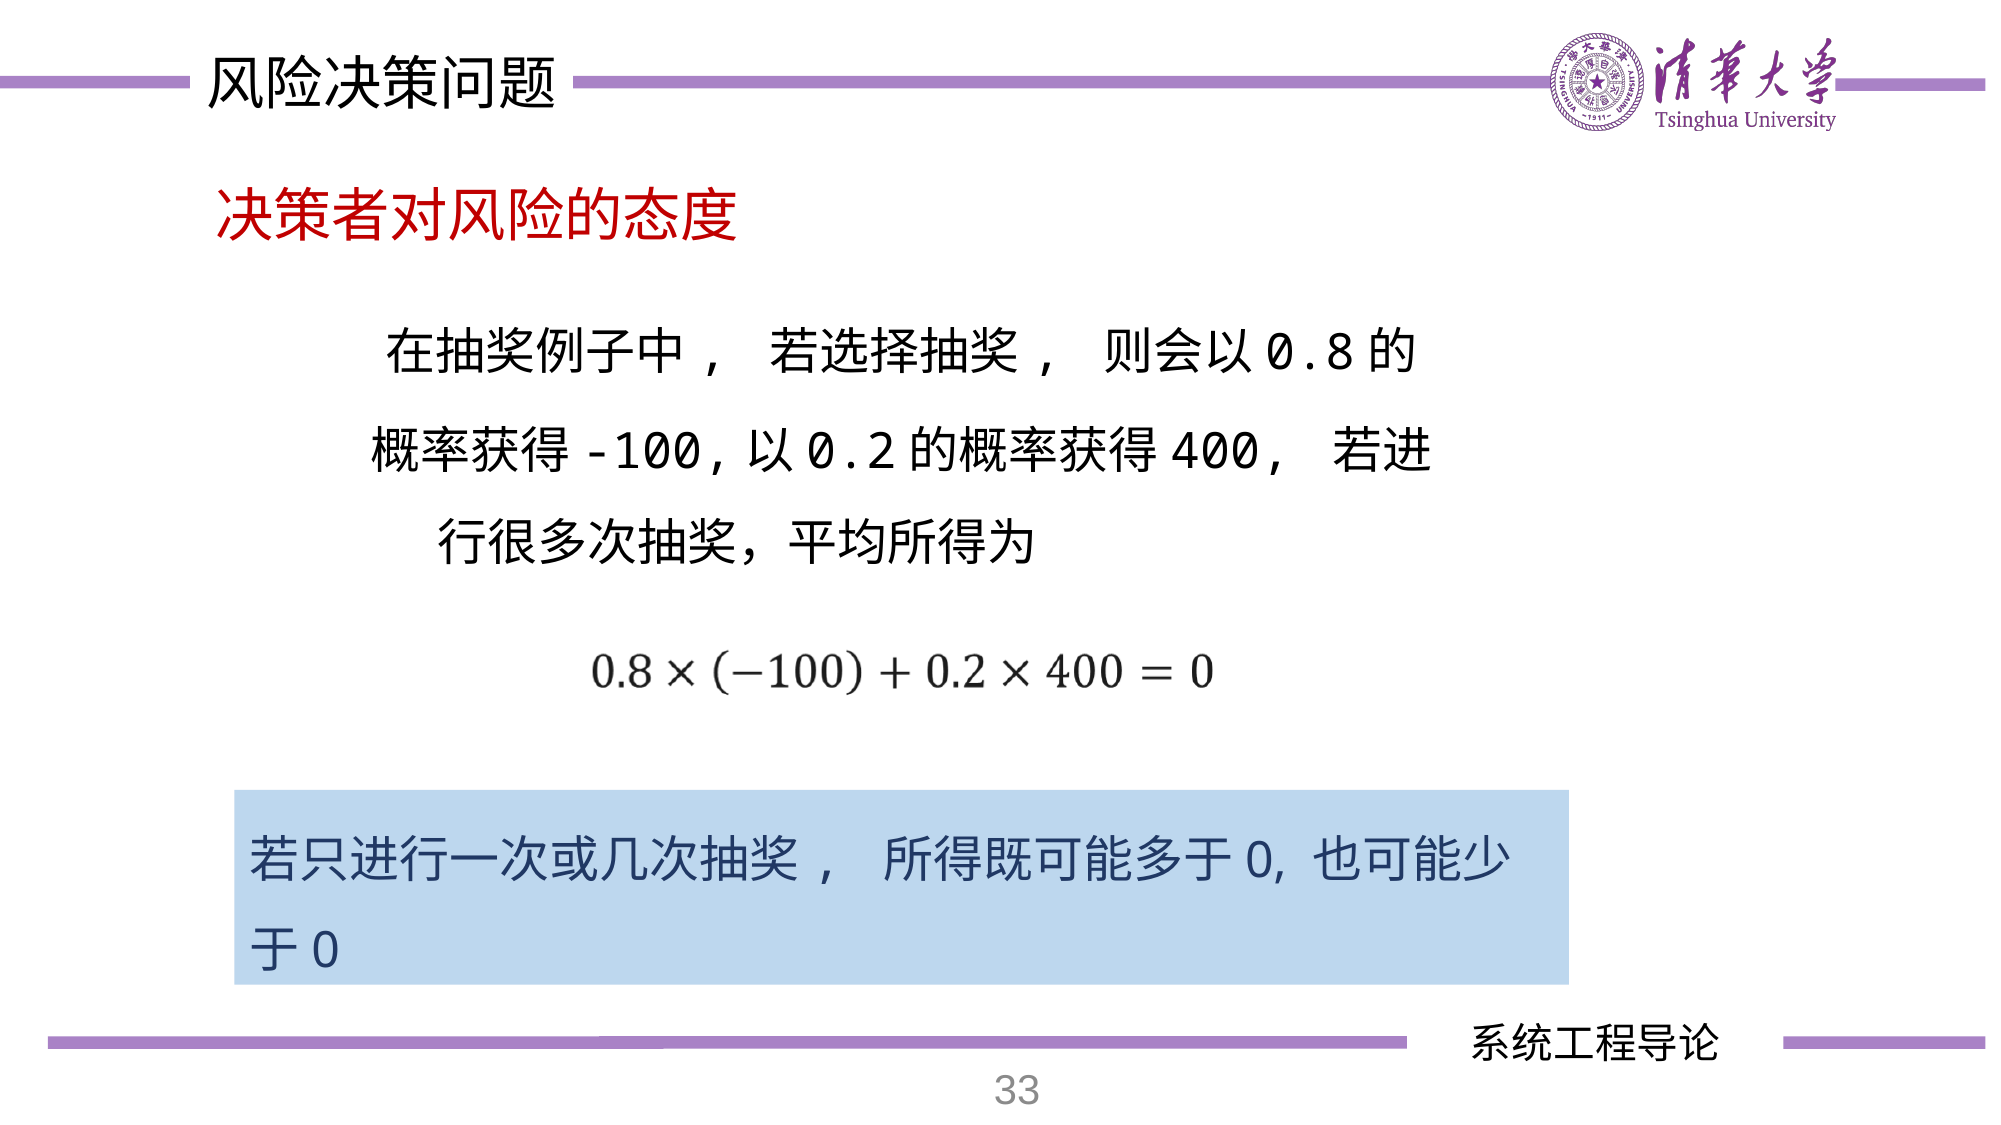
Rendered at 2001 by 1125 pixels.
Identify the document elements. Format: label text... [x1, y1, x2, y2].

picture [1655, 38, 1836, 131]
text_box 决策者对风险的态度 [200, 170, 754, 256]
picture [1550, 33, 1644, 131]
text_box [419, 312, 1384, 580]
text_box 若只进行一次或几次抽奖, 所得既可能多于0, 也可能少于0 [234, 789, 1569, 985]
picture [441, 641, 1363, 704]
